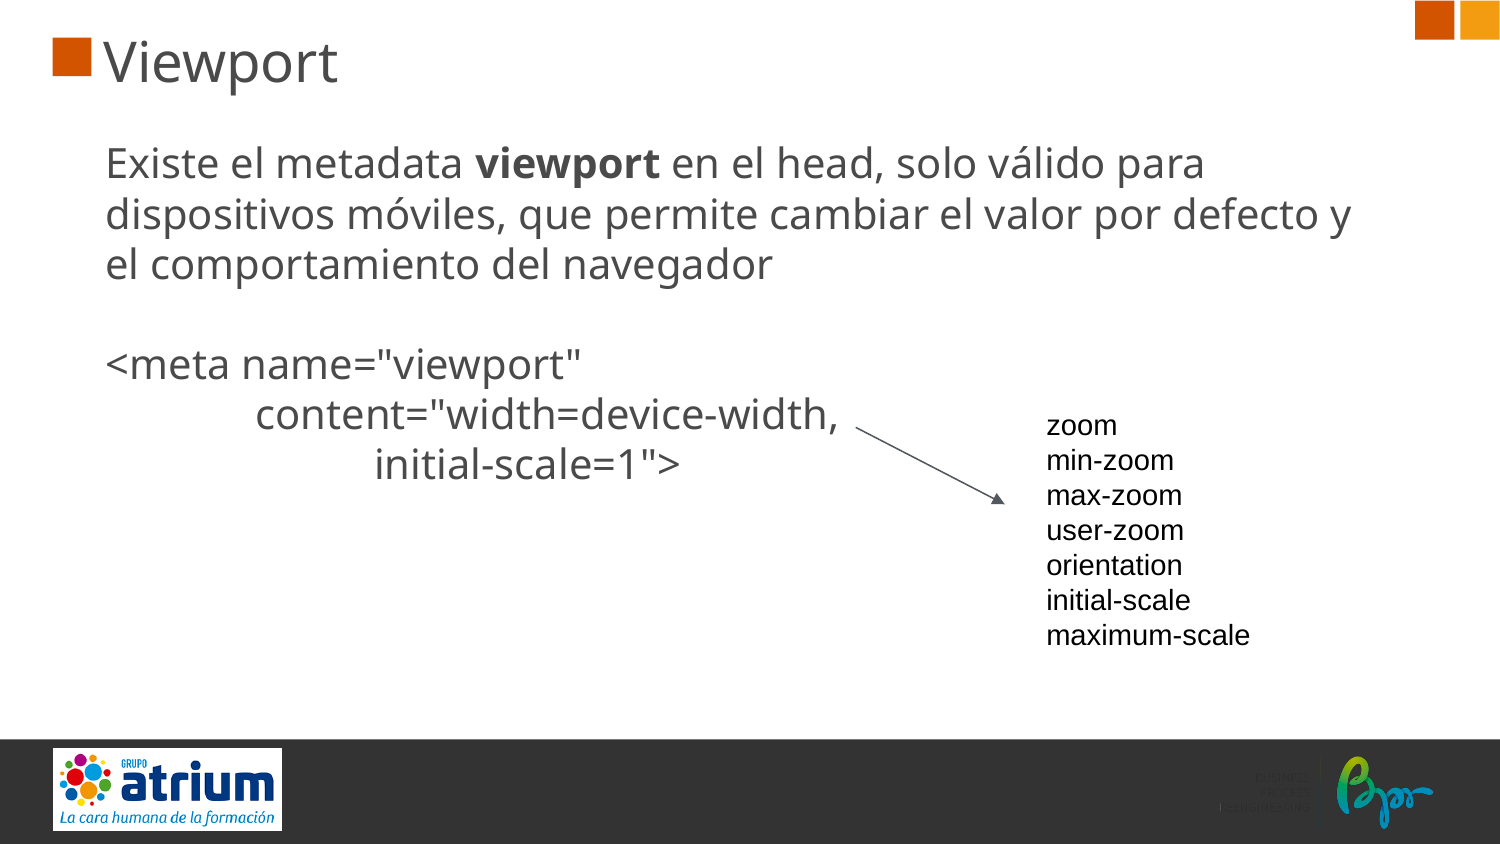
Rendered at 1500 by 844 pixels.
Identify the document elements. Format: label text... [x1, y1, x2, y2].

text_box zoom min-zoom max-zoom user-zoom orientation initial-scale maximum-scale [1031, 403, 1303, 690]
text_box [855, 427, 1005, 505]
picture [1211, 750, 1442, 836]
picture [53, 748, 282, 831]
title Viewport [94, 17, 1381, 107]
list Existe el metadata viewport en el head, solo válido para dispositivos móviles, que permite cambiar el valor por defecto y el comportamiento del navegador <meta name="viewport" content="width=device-width, initial-scale=1"> [97, 128, 1383, 582]
